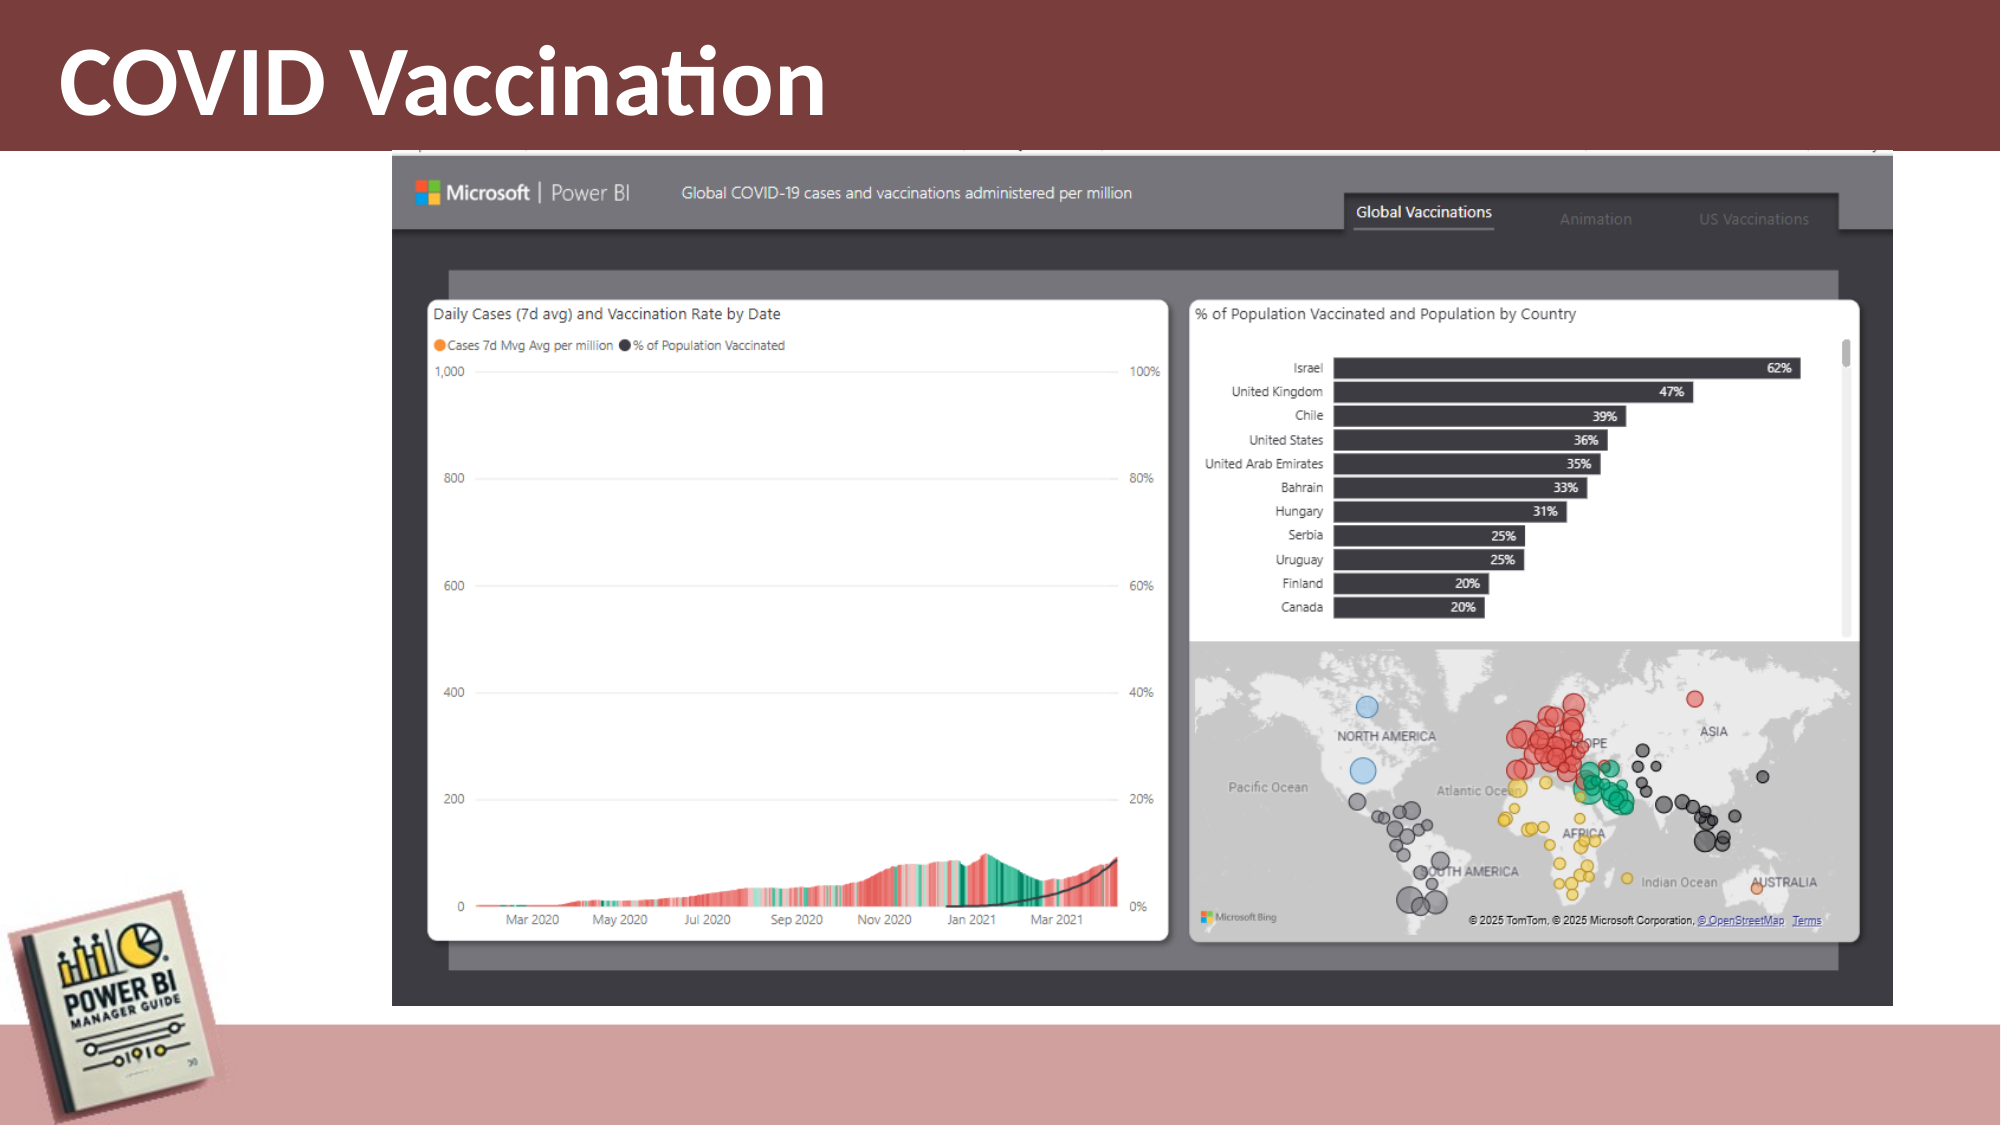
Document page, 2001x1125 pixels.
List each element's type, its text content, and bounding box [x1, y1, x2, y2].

picture [0, 0, 2001, 1125]
text_box COVID Vaccination [0, 0, 2000, 152]
